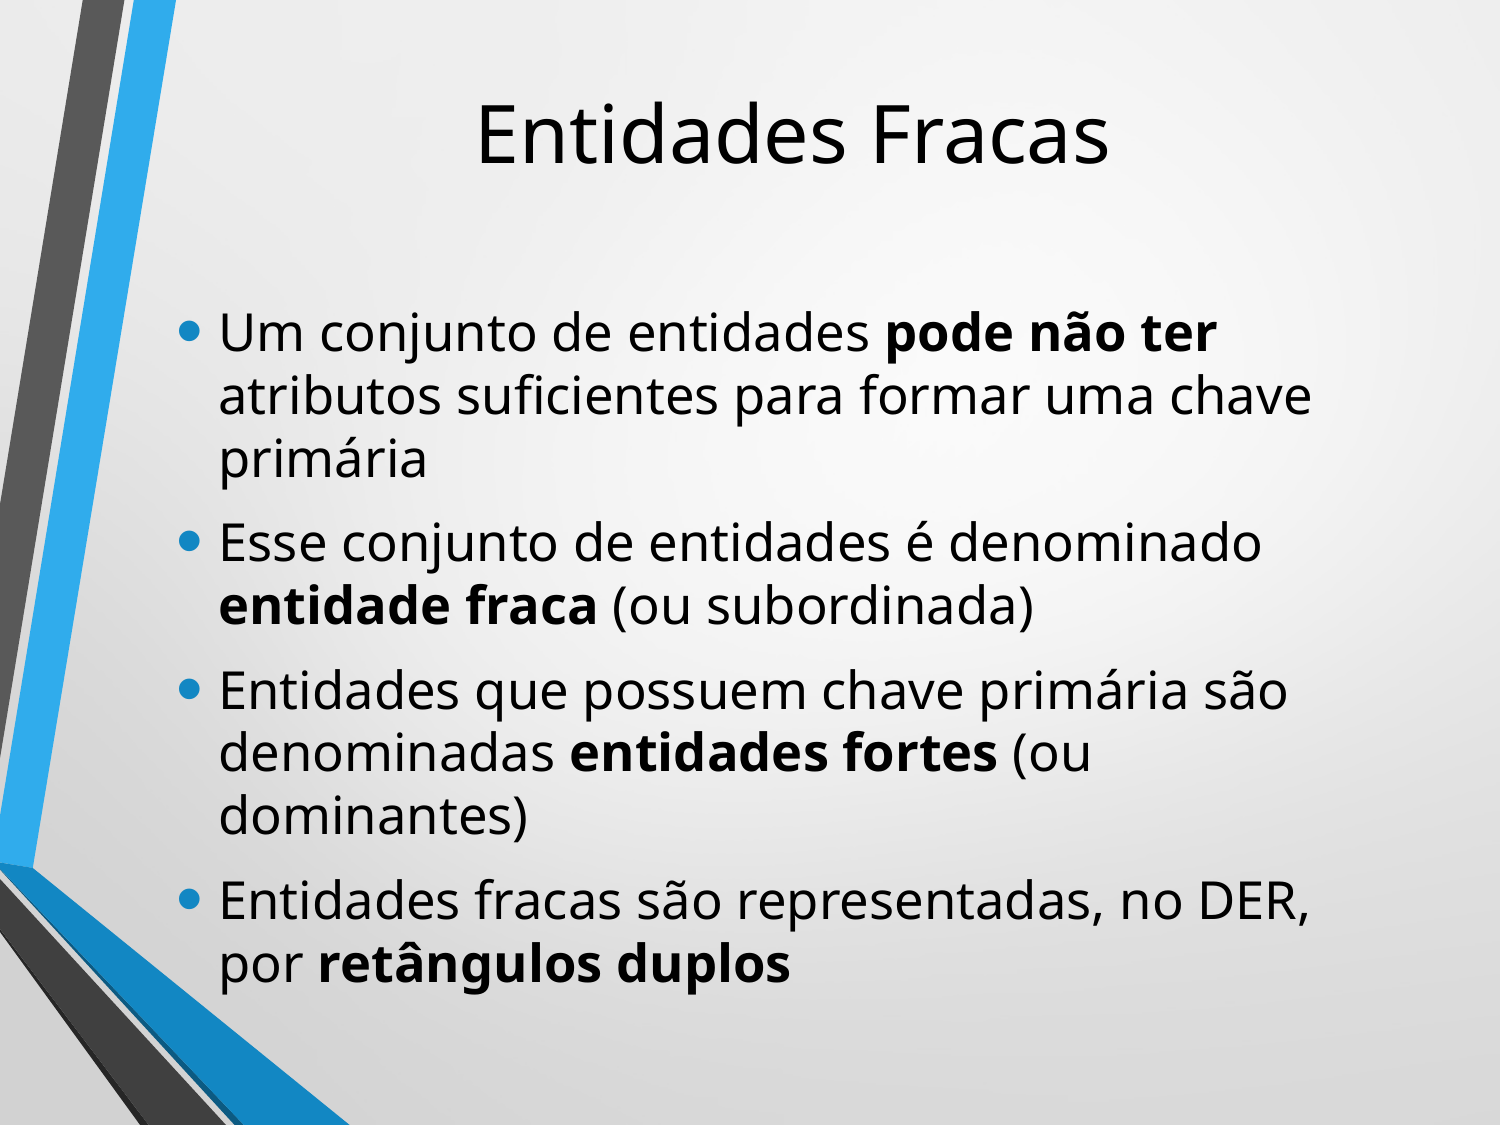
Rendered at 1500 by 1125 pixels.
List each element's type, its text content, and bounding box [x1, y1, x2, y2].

list Um conjunto de entidades pode não ter atributos suficientes para formar uma chave primária Esse conjunto de entidades é denominado entidade fraca (ou subordinada) Entidades que possuem chave primária são denominadas entidades fortes (ou dominantes) Entidades fracas são representadas, no DER, por retângulos duplos [161, 290, 1427, 1001]
title Entidades Fracas [161, 75, 1425, 188]
